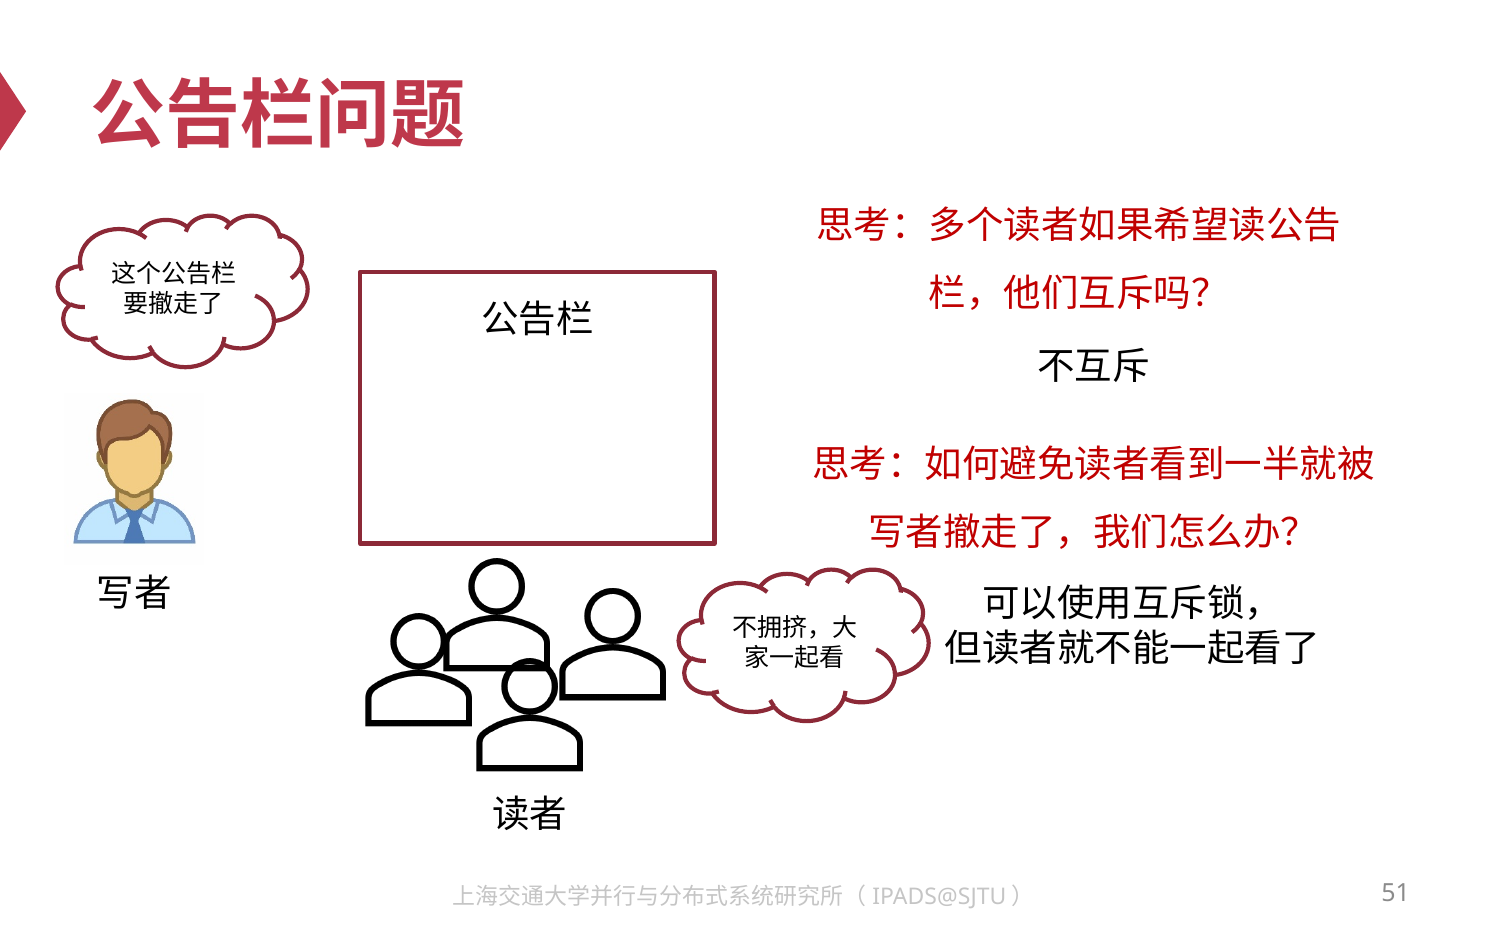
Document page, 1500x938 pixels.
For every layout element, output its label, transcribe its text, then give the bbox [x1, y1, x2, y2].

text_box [420, 539, 572, 690]
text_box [454, 699, 605, 790]
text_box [343, 594, 449, 745]
text_box 思考：多个读者如果希望读公告栏，他们互斥吗？ [785, 171, 1373, 321]
text_box 这个公告栏要撤走了 [55, 213, 310, 370]
text_box 不拥挤，大家一起看 [691, 567, 929, 724]
text_box 不互斥 [1022, 334, 1165, 395]
footer 上海交通大学并行与分布式系统研究所（IPADS@SJTU） [418, 870, 1069, 921]
text_box 读者 [477, 799, 582, 843]
title 公告栏问题 [75, 37, 1425, 186]
text_box 公告栏 [466, 288, 609, 348]
picture [64, 393, 205, 566]
text_box 写者 [81, 574, 187, 622]
text_box 可以使用互斥锁， 但读者就不能一起看了 [929, 571, 1335, 676]
text_box 思考：如何避免读者看到一半就被写者撤走了，我们怎么办？ [793, 410, 1394, 561]
text_box [358, 270, 717, 546]
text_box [537, 568, 688, 720]
slide_number 51 [1074, 868, 1425, 919]
